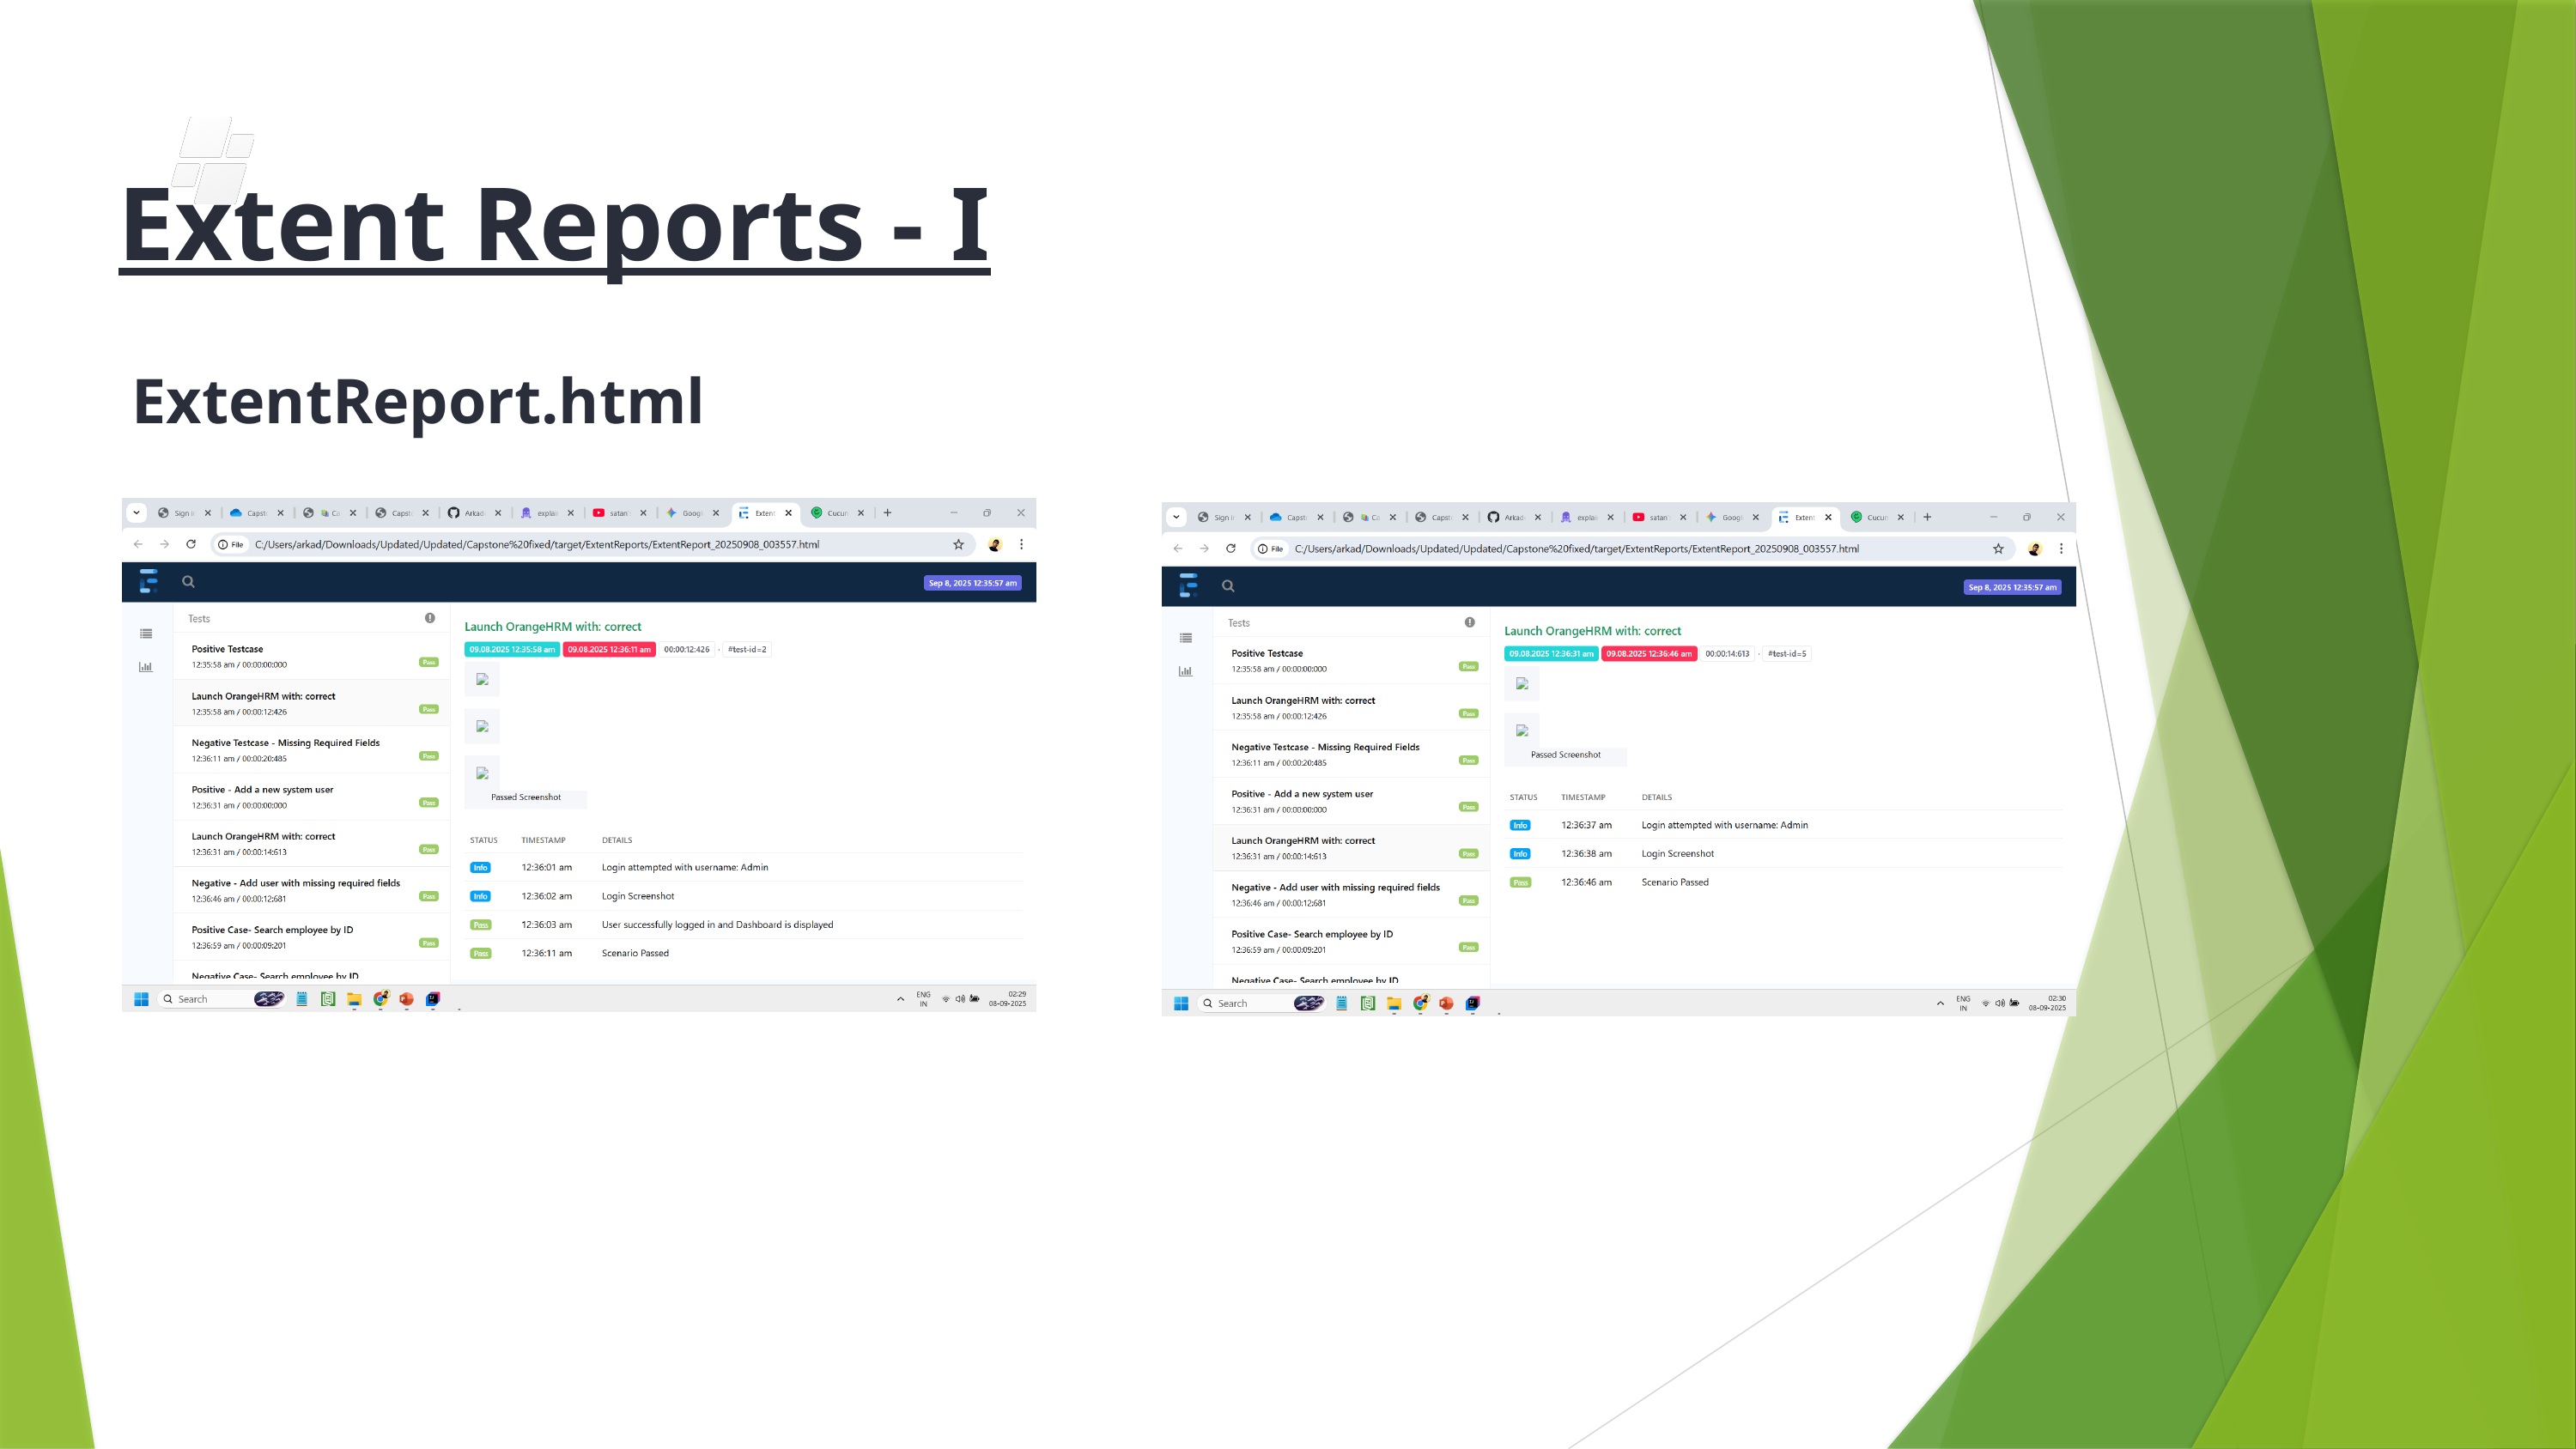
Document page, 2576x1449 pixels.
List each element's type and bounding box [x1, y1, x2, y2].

text_box [118, 159, 1984, 360]
picture [122, 498, 1037, 1013]
text_box [131, 361, 1996, 507]
text_box [171, 117, 255, 159]
picture [1162, 502, 2077, 1016]
